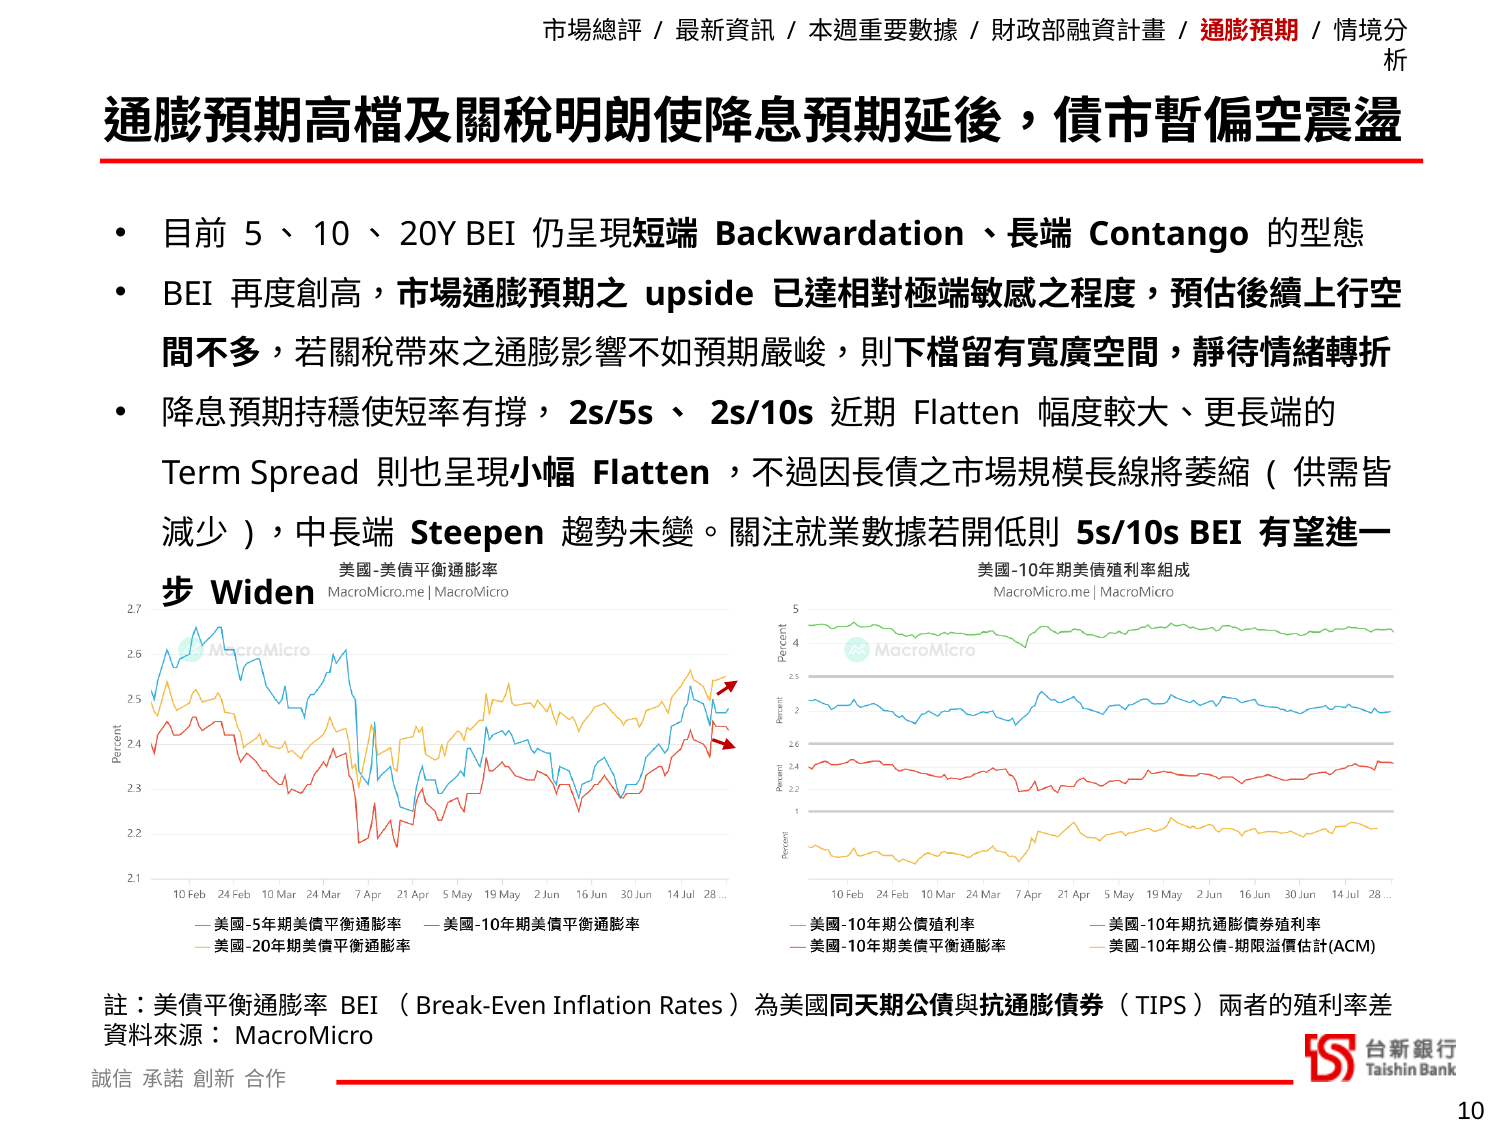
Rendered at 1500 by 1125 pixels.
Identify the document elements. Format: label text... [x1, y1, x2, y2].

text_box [716, 680, 738, 695]
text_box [712, 739, 737, 749]
text_box 註：美債平衡通膨率 BEI（Break-Even Inflation Rates）為美國同天期公債與抗通膨債券（TIPS）兩者的殖利率差 資料來源：MacroMicro [88, 982, 1436, 1058]
text_box 目前 5、10、20Y BEI 仍呈現短端 Backwardation、長端 Contango 的型態 BEI 再度創高，市場通膨預期之 upside 已達相對極端敏感之程度，預估後續上行空間不多，若關稅帶來之通膨影響不如預期嚴峻，則下檔留有寬廣空間，靜待情緒轉折 降息預期持穩使短率有撐，2s/5s、 2s/10s 近期 Flatten 幅度較大、更長端的 Term Spread 則也呈現小幅 Flatten，不過因長債之市場規模長線將萎縮 ( 供需皆減少 )，中長端 Steepen 趨勢未變。關注就業數據若開低則 5s/10s BEI 有望進一步 Widen [100, 184, 1424, 619]
slide_number 10 [1423, 1087, 1500, 1123]
picture [100, 555, 735, 969]
picture [1305, 1034, 1456, 1082]
text_box 市場總評 / 最新資訊 / 本週重要數據 / 財政部融資計畫 / 通膨預期 / 情境分析 [525, 7, 1424, 82]
picture [765, 555, 1400, 969]
text_box 通膨預期高檔及關稅明朗使降息預期延後，債市暫偏空震盪 [88, 81, 1424, 157]
